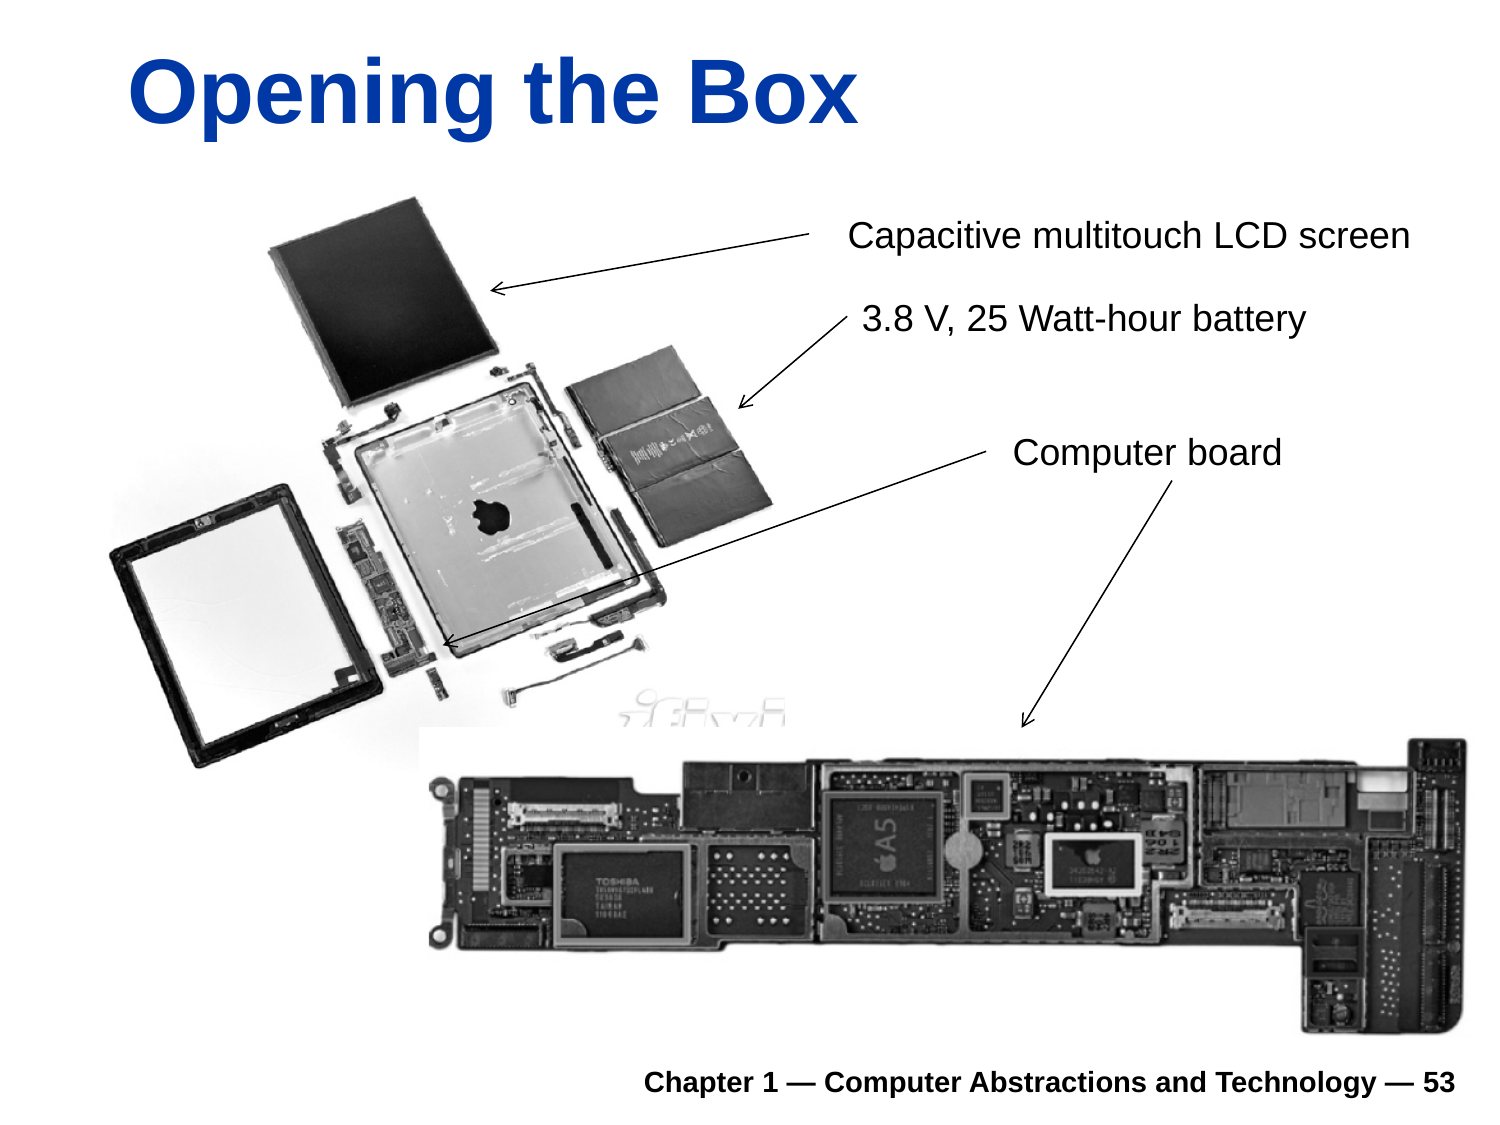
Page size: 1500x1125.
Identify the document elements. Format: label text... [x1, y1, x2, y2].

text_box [1021, 481, 1173, 729]
text_box 3.8 V, 25 Watt-hour battery [847, 286, 1497, 347]
text_box Computer board [997, 420, 1347, 481]
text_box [442, 451, 987, 646]
text_box Capacitive multitouch LCD screen [832, 203, 1483, 264]
title Opening the Box [112, 23, 1468, 149]
picture [100, 186, 1483, 1050]
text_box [489, 233, 810, 292]
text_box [738, 316, 848, 410]
footer Chapter 1 — Computer Abstractions and Technology — 53 [277, 1046, 1471, 1106]
